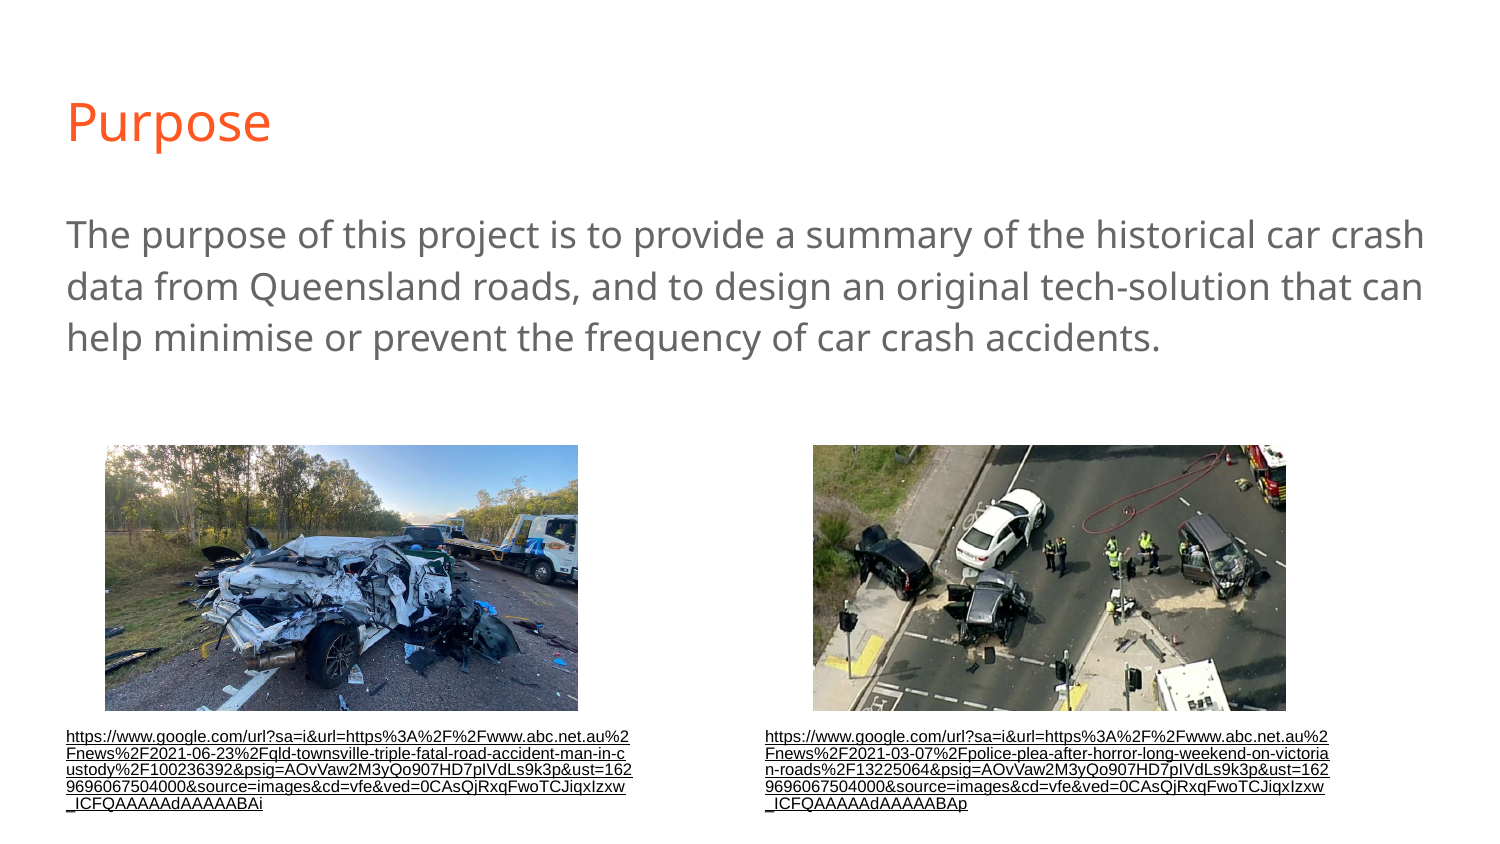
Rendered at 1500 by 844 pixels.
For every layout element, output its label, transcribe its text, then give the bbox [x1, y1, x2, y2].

text_box https://www.google.com/url?sa=i&url=https%3A%2F%2Fwww.abc.net.au%2Fnews%2F2021-03-07%2Fpolice-plea-after-horror-long-weekend-on-victorian-roads%2F13225064&psig=AOvVaw2M3yQo907HD7pIVdLs9k3p&ust=1629696067504000&source=images&cd=vfe&ved=0CAsQjRxqFwoTCJiqxIzxw_ICFQAAAAAdAAAAABAp [750, 710, 1349, 781]
picture [105, 444, 579, 712]
picture [812, 444, 1286, 712]
list The purpose of this project is to provide a summary of the historical car crash data from Queensland roads, and to design an original tech-solution that can help minimise or prevent the frequency of car crash accidents. [51, 189, 1449, 750]
title Purpose [51, 72, 1449, 167]
text_box https://www.google.com/url?sa=i&url=https%3A%2F%2Fwww.abc.net.au%2Fnews%2F2021-06-23%2Fqld-townsville-triple-fatal-road-accident-man-in-custody%2F100236392&psig=AOvVaw2M3yQo907HD7pIVdLs9k3p&ust=1629696067504000&source=images&cd=vfe&ved=0CAsQjRxqFwoTCJiqxIzxw_ICFQAAAAAdAAAAABAi [51, 710, 650, 781]
